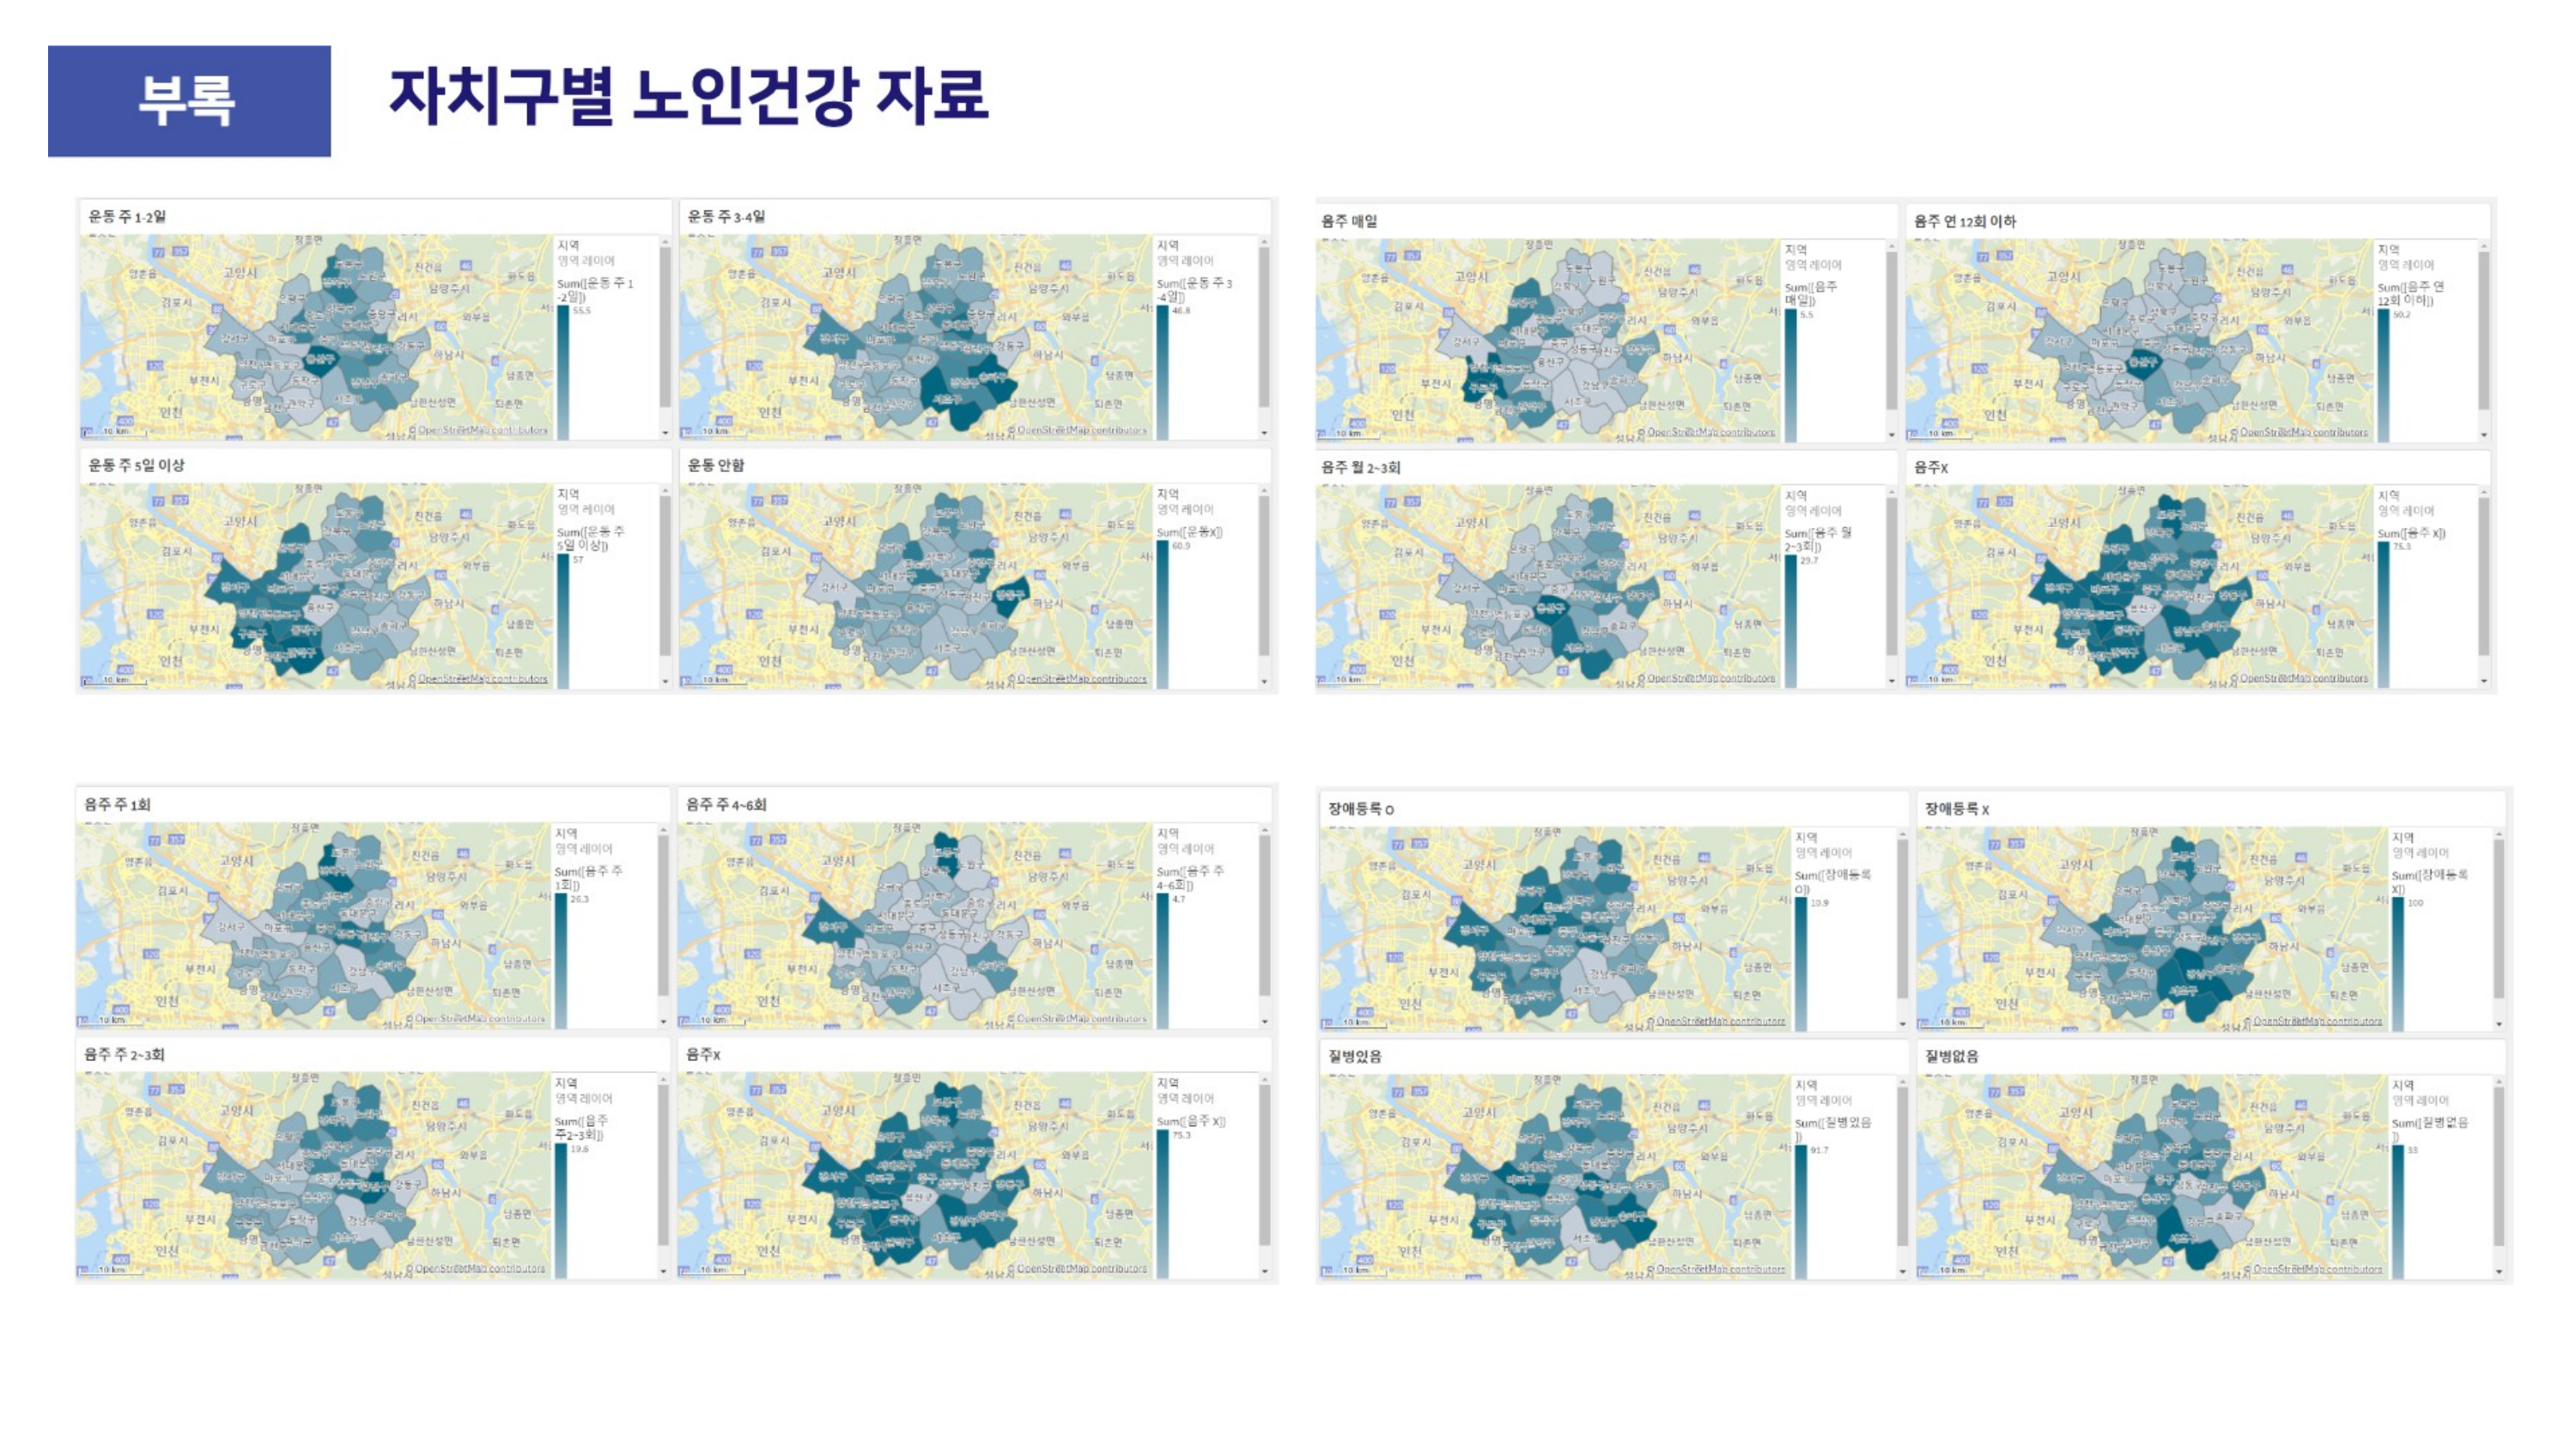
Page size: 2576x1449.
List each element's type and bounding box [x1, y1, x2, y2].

text_box [48, 45, 2515, 1285]
